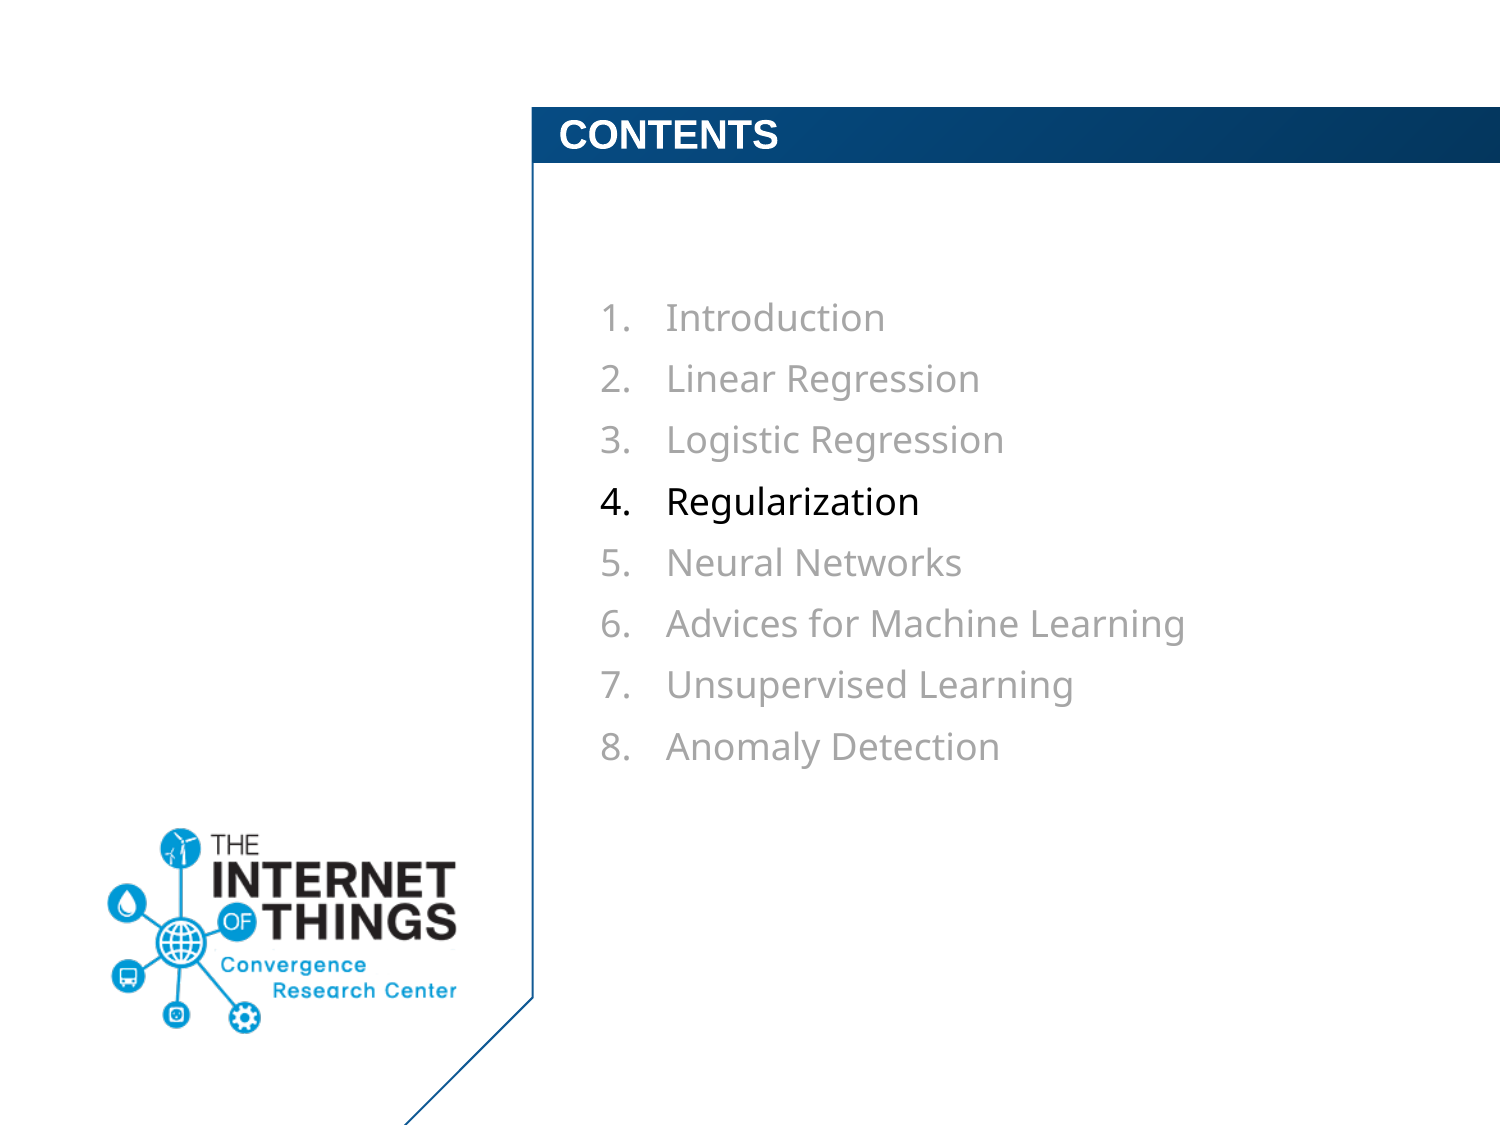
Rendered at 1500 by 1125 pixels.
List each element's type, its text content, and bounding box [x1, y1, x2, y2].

list Introduction Linear Regression Logistic Regression Regularization Neural Networks Advices for Machine Learning Unsupervised Learning Anomaly Detection [585, 204, 1446, 863]
picture [97, 826, 481, 1035]
